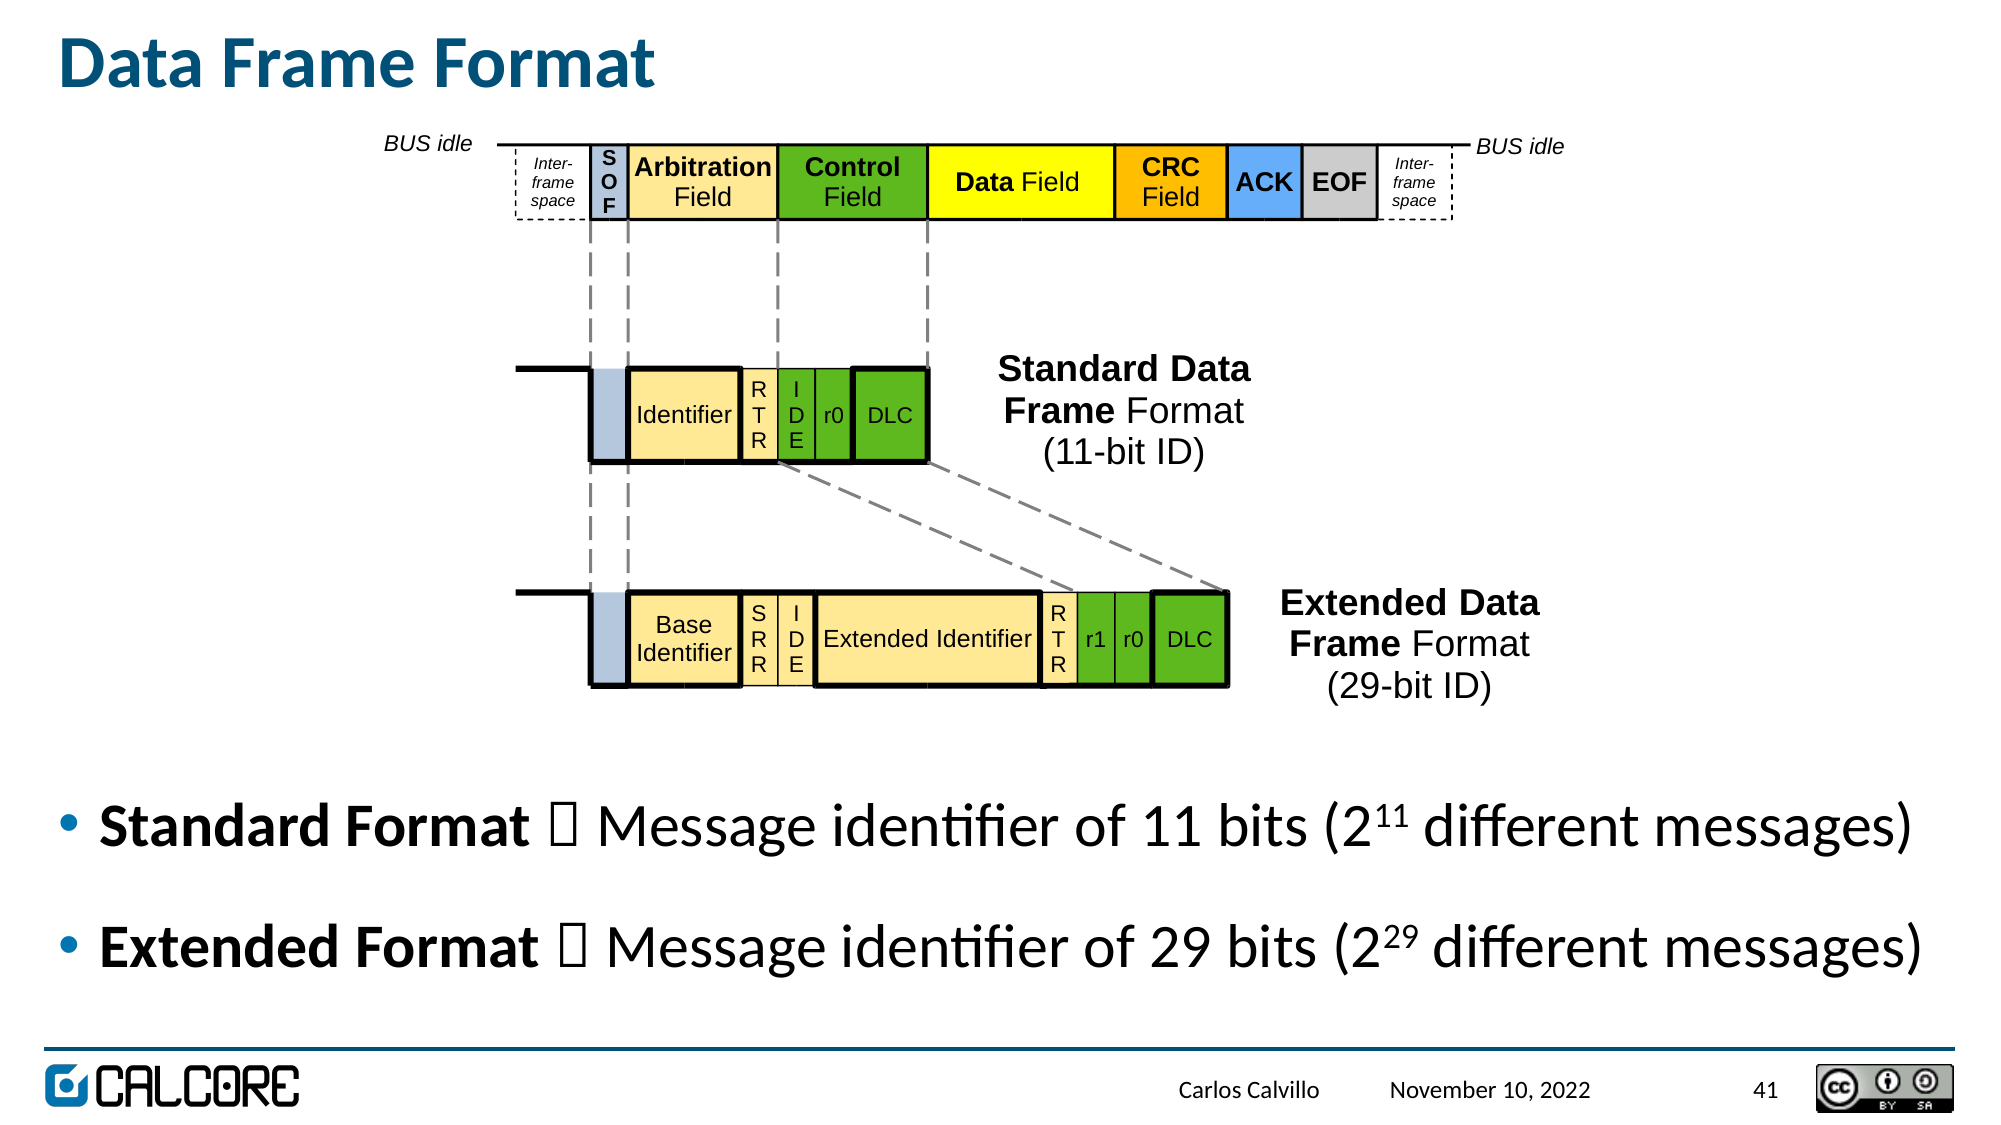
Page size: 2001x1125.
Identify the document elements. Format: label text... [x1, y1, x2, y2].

title Data Frame Format [43, 3, 1955, 124]
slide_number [1356, 1067, 1607, 1111]
list Standard Format  Message identifier of 11 bits (211 different messages) Extended Format  Message identifier of 29 bits (229 different messages) [43, 656, 1955, 1027]
slide_number 41 [1622, 1067, 1794, 1111]
footer Carlos Calvillo [1158, 1067, 1341, 1111]
picture [55, 1064, 88, 1097]
picture [1816, 1064, 1954, 1113]
picture [369, 123, 1582, 718]
picture [96, 1065, 299, 1107]
